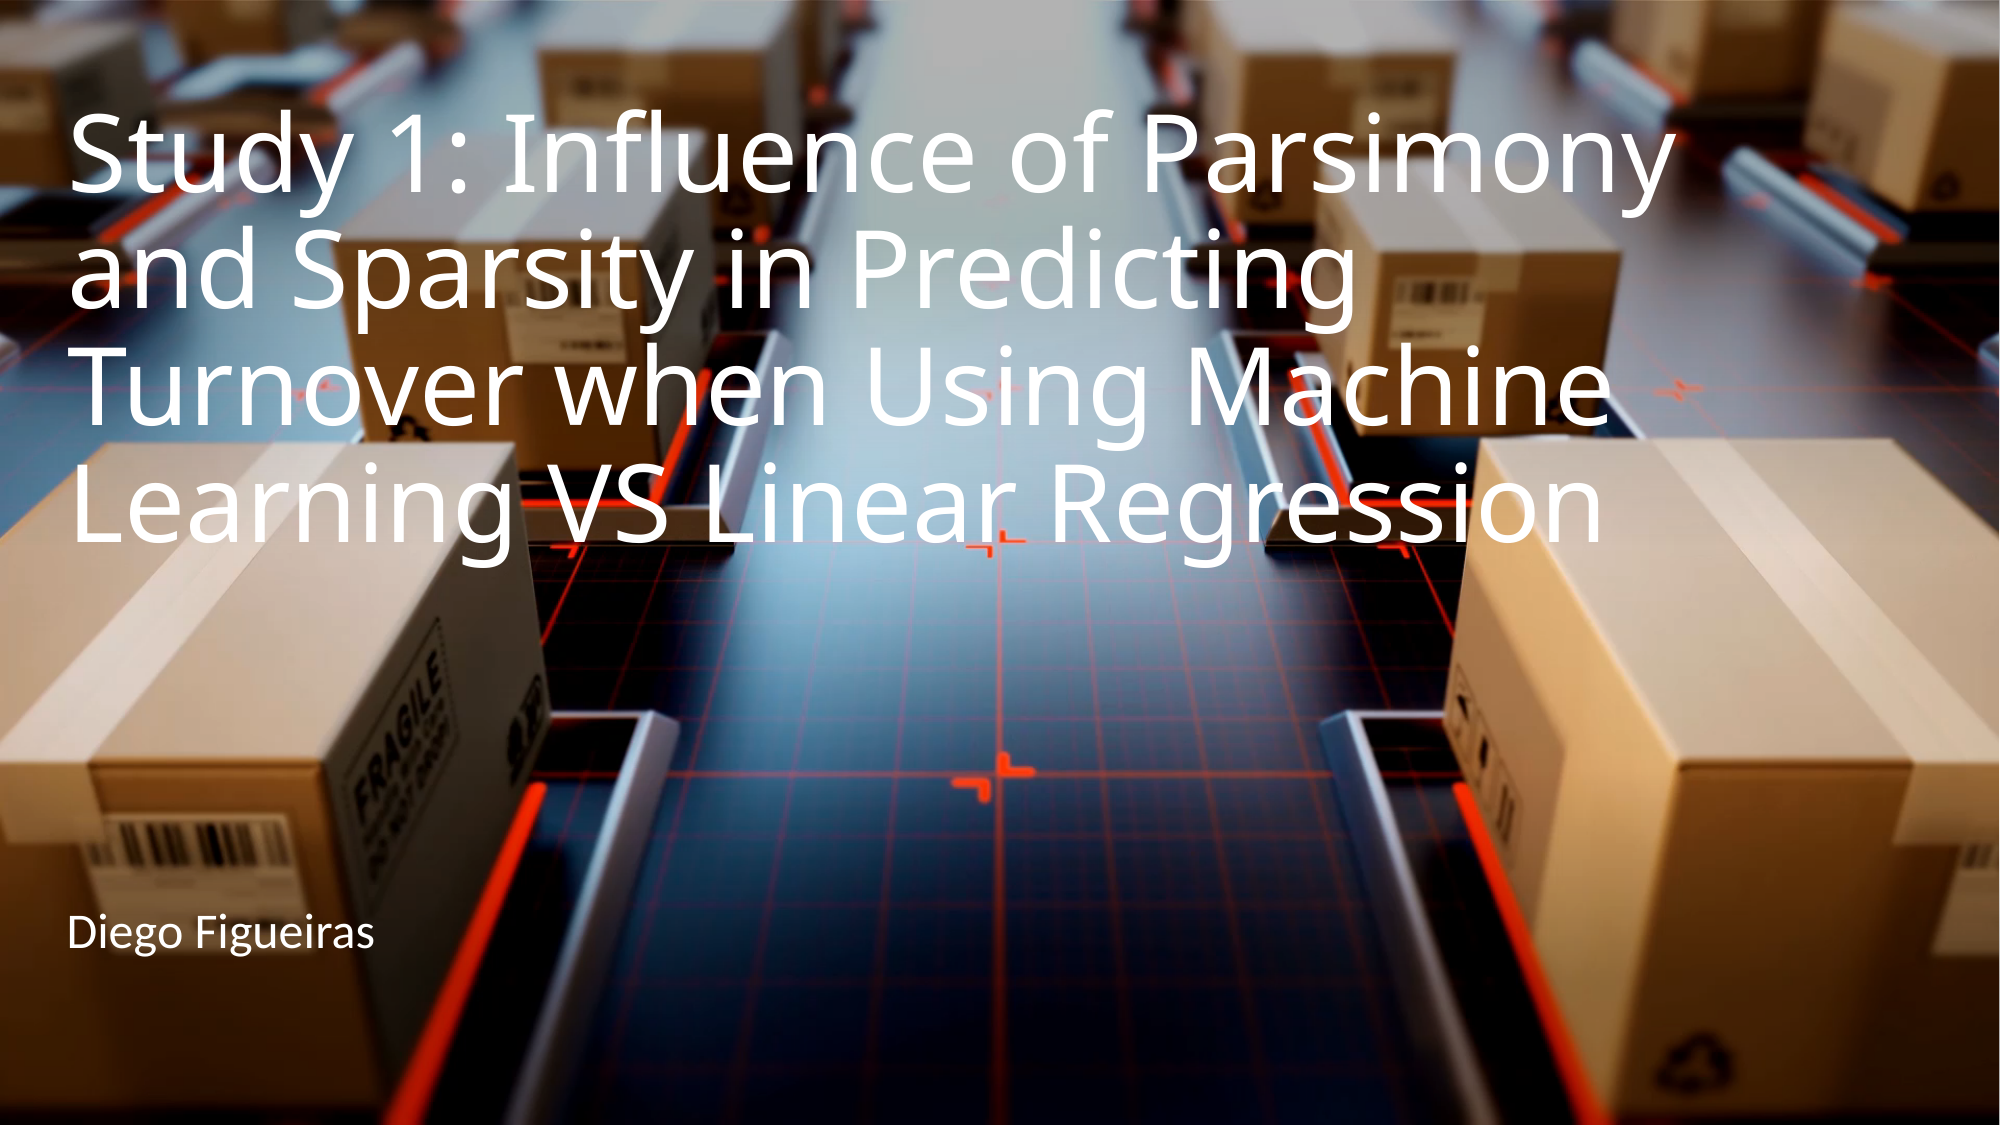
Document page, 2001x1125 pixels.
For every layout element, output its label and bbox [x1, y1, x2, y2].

text_box [0, 0, 2000, 1125]
